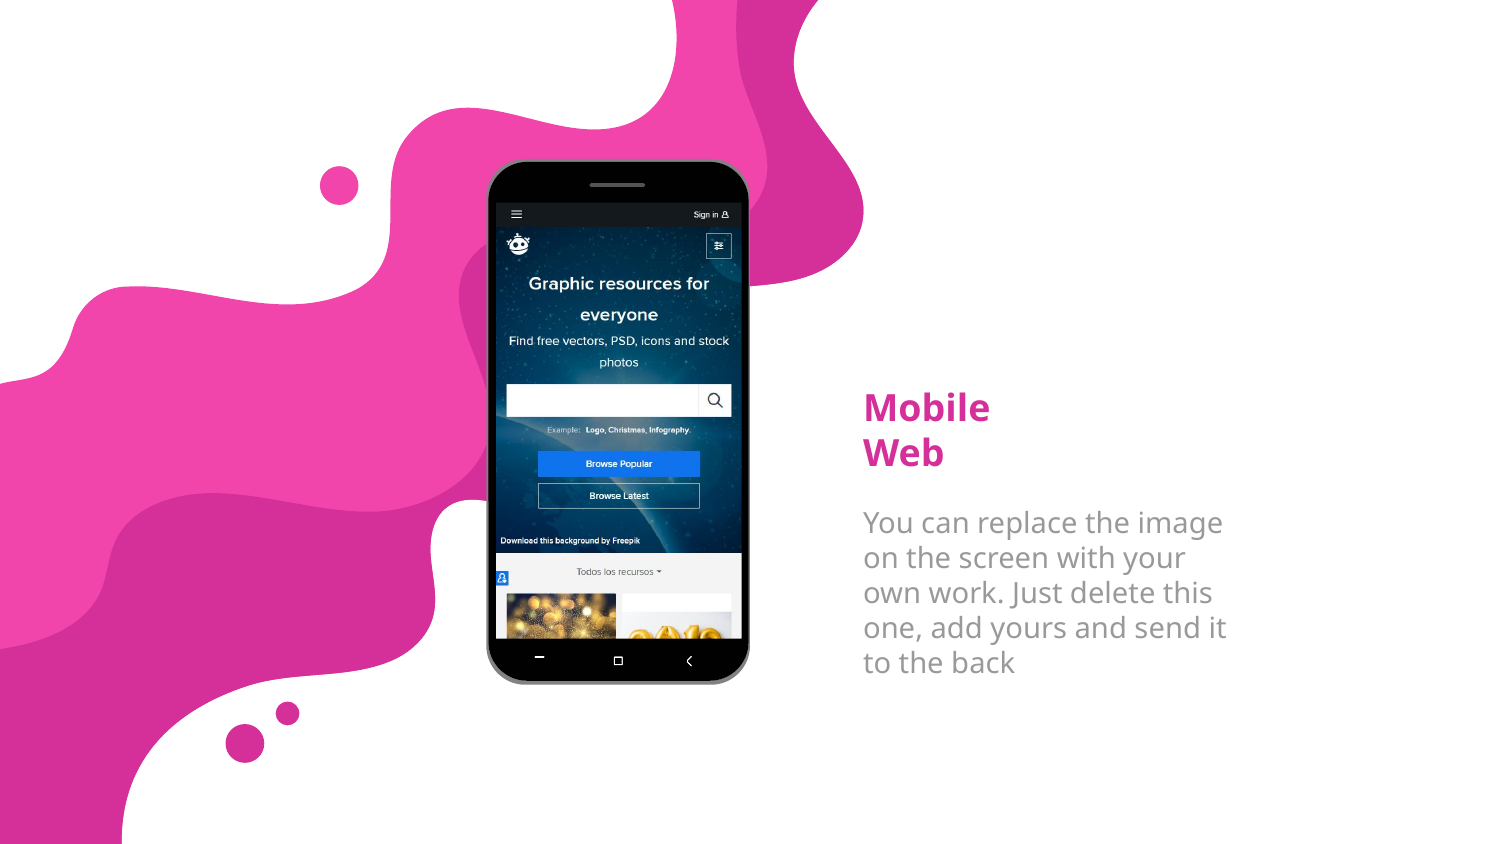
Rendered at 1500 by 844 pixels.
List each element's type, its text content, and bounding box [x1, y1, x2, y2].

subtitle You can replace the image on the screen with your own work. Just delete this one, add yours and send it to the back [848, 489, 1259, 585]
subtitle Mobile Web [848, 416, 1067, 489]
text_box [479, 156, 756, 248]
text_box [486, 158, 751, 685]
